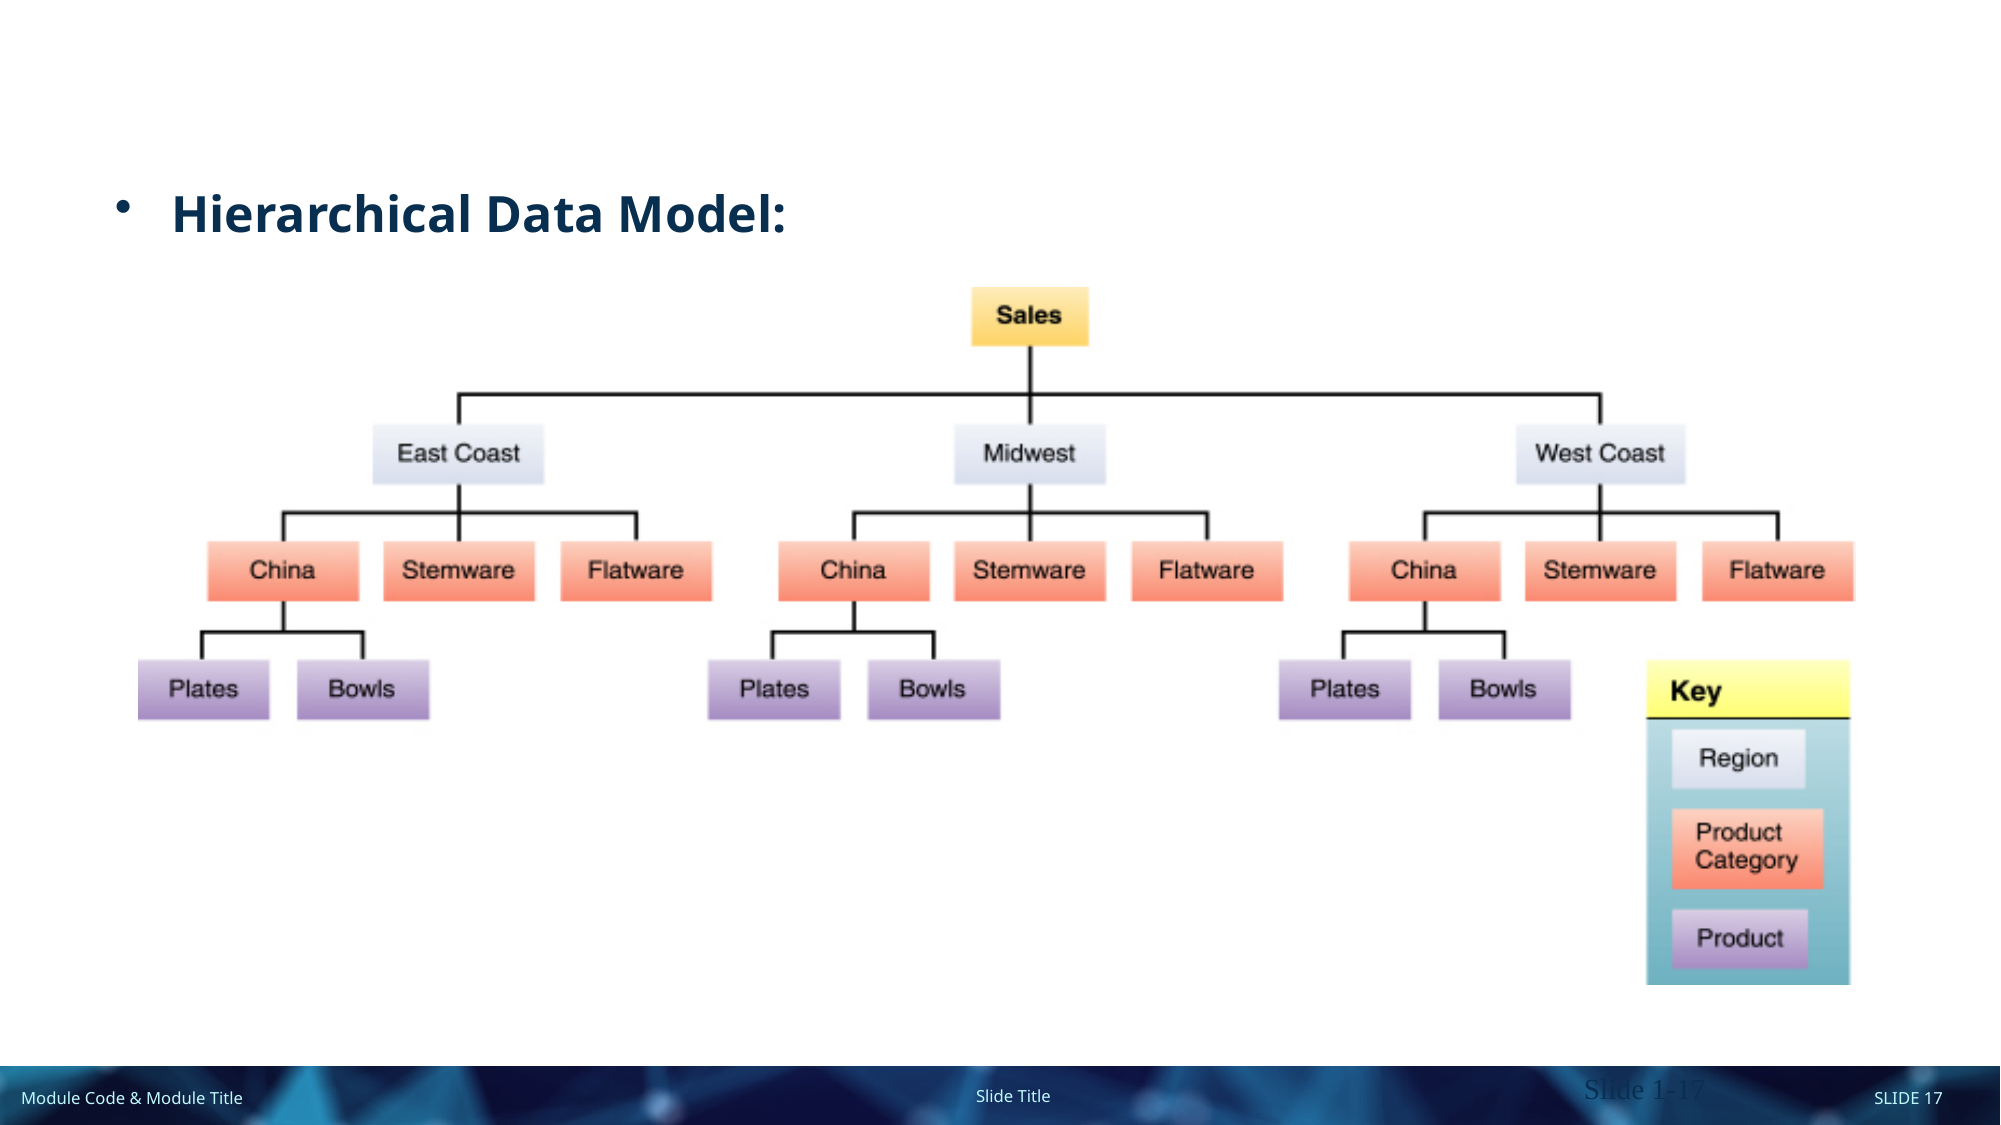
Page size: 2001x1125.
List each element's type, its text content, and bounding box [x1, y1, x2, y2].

footer [523, 1062, 1273, 1113]
slide_number Slide 1-17 [1569, 1062, 1986, 1113]
picture [0, 1066, 2000, 1125]
list Hierarchical Data Model: [99, 174, 1900, 967]
picture [138, 287, 1856, 985]
